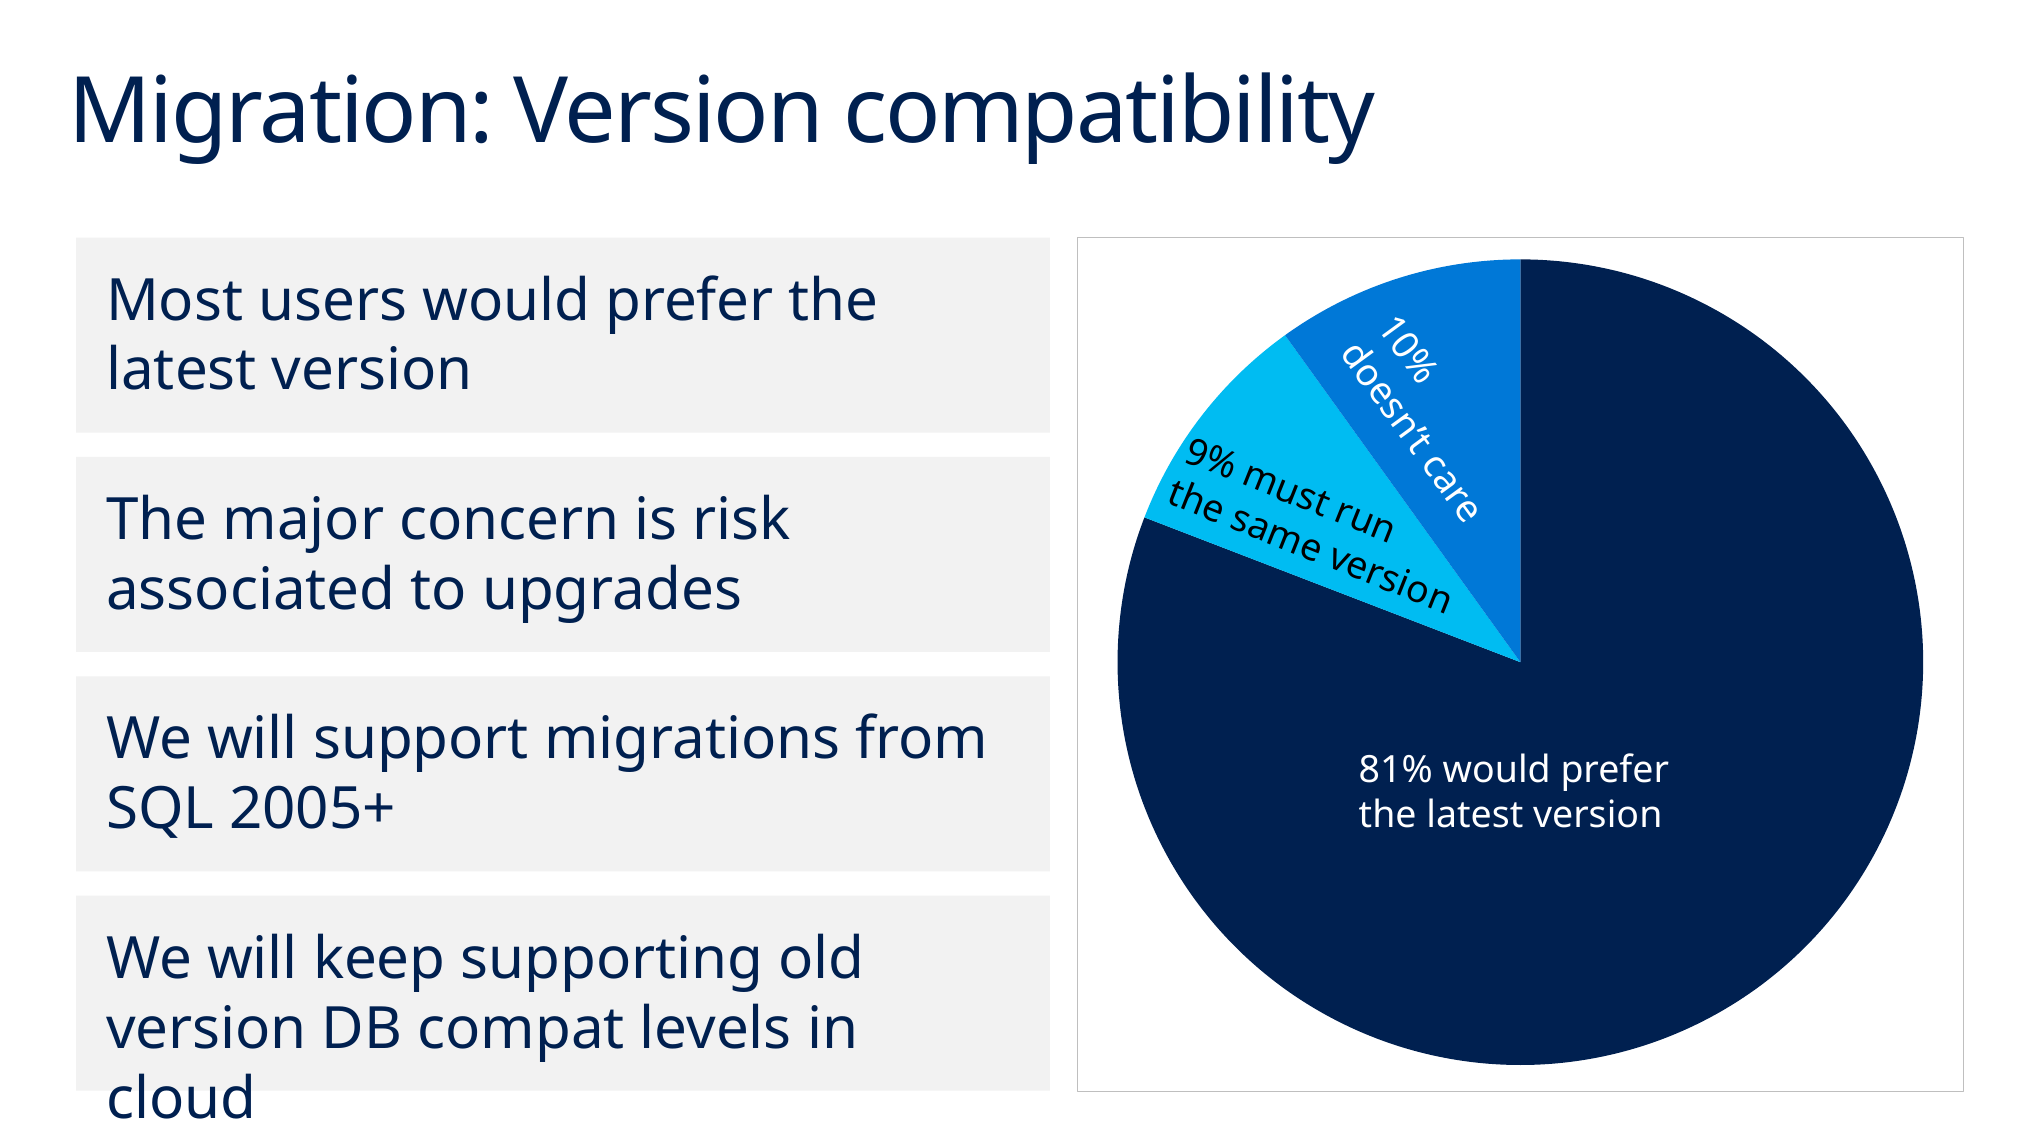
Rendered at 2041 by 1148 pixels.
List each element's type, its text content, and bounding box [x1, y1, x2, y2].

text_box The major concern is risk associated to upgrades [75, 456, 1051, 653]
text_box We will support migrations from SQL 2005+ [75, 676, 1051, 872]
text_box Most users would prefer the latest version [75, 237, 1051, 433]
title Migration: Version compatibility [45, 48, 1996, 183]
text_box We will keep supporting old version DB compat levels in cloud [75, 895, 1051, 1091]
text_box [1076, 237, 1965, 1091]
